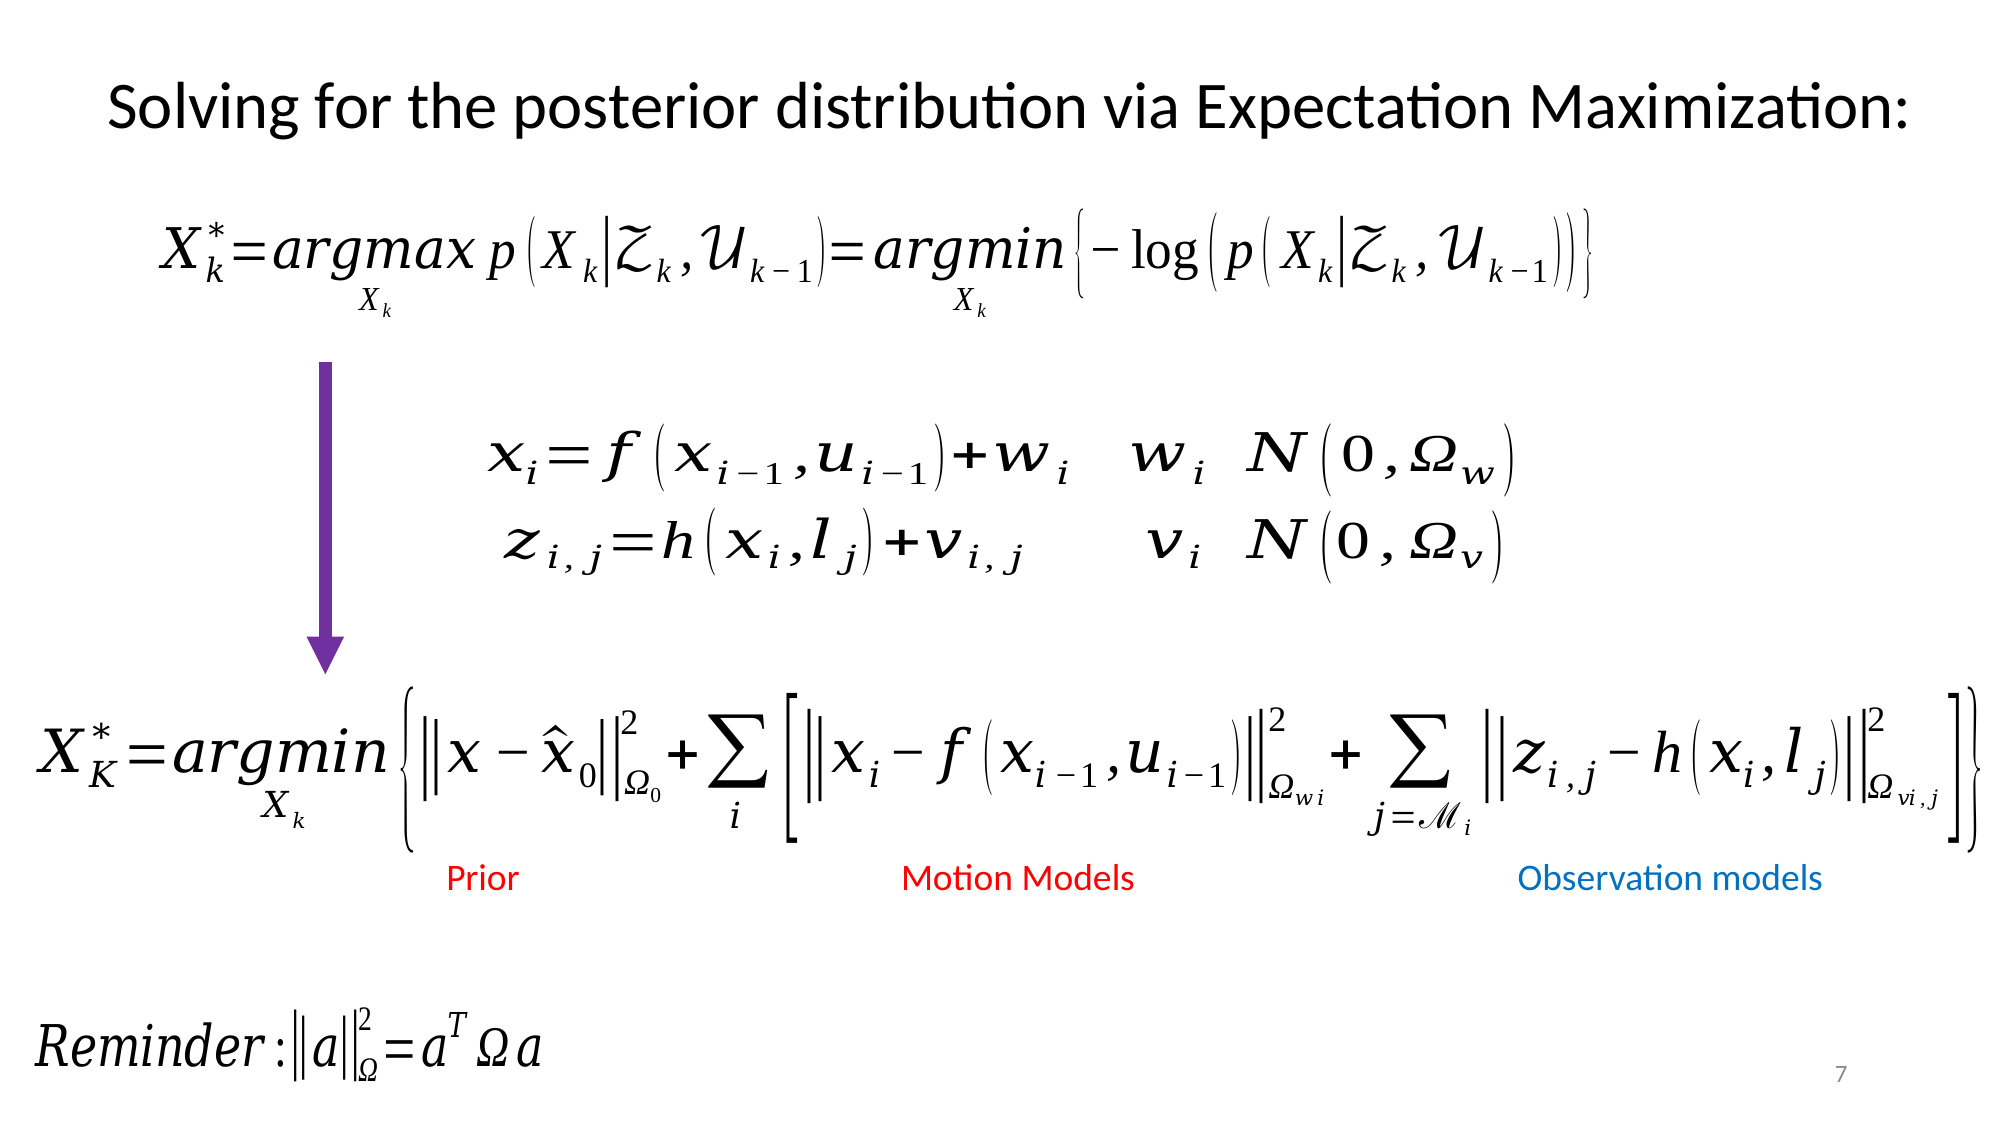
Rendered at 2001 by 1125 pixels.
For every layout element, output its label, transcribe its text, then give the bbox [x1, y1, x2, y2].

text_box Prior [431, 845, 535, 905]
text_box Observation models [1503, 845, 1839, 905]
text_box Motion Models [886, 845, 1151, 905]
slide_number 7 [1412, 1042, 1863, 1103]
text_box Solving for the posterior distribution via Expectation Maximization: [92, 53, 1929, 149]
